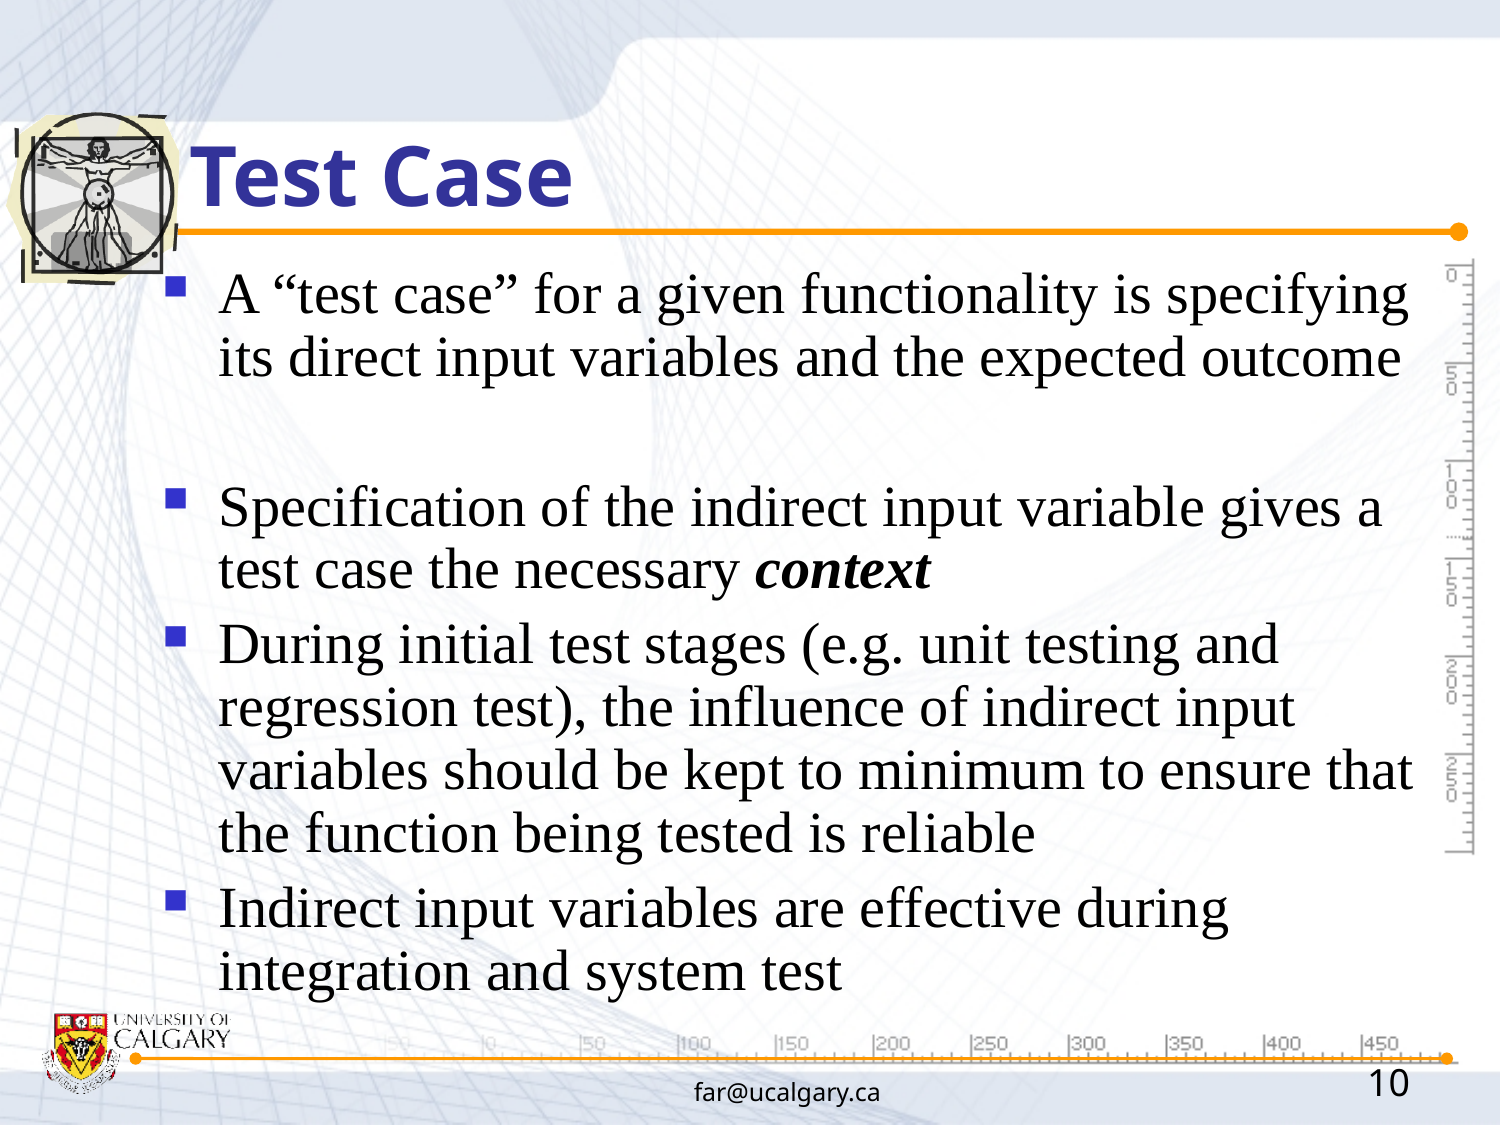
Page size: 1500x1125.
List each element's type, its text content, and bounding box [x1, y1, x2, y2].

footer far@ucalgary.ca [549, 1051, 1026, 1118]
title Test Case [174, 42, 1468, 231]
slide_number 10 [1112, 1051, 1426, 1118]
list A “test case” for a given functionality is specifying its direct input variables and the expected outcome Specification of the indirect input variable gives a test case the necessary context During initial test stages (e.g. unit testing and regression test), the influence of indirect input variables should be kept to minimum to ensure that the function being tested is reliable Indirect input variables are effective during integration and system test [147, 255, 1461, 1000]
picture [0, 0, 1500, 1125]
